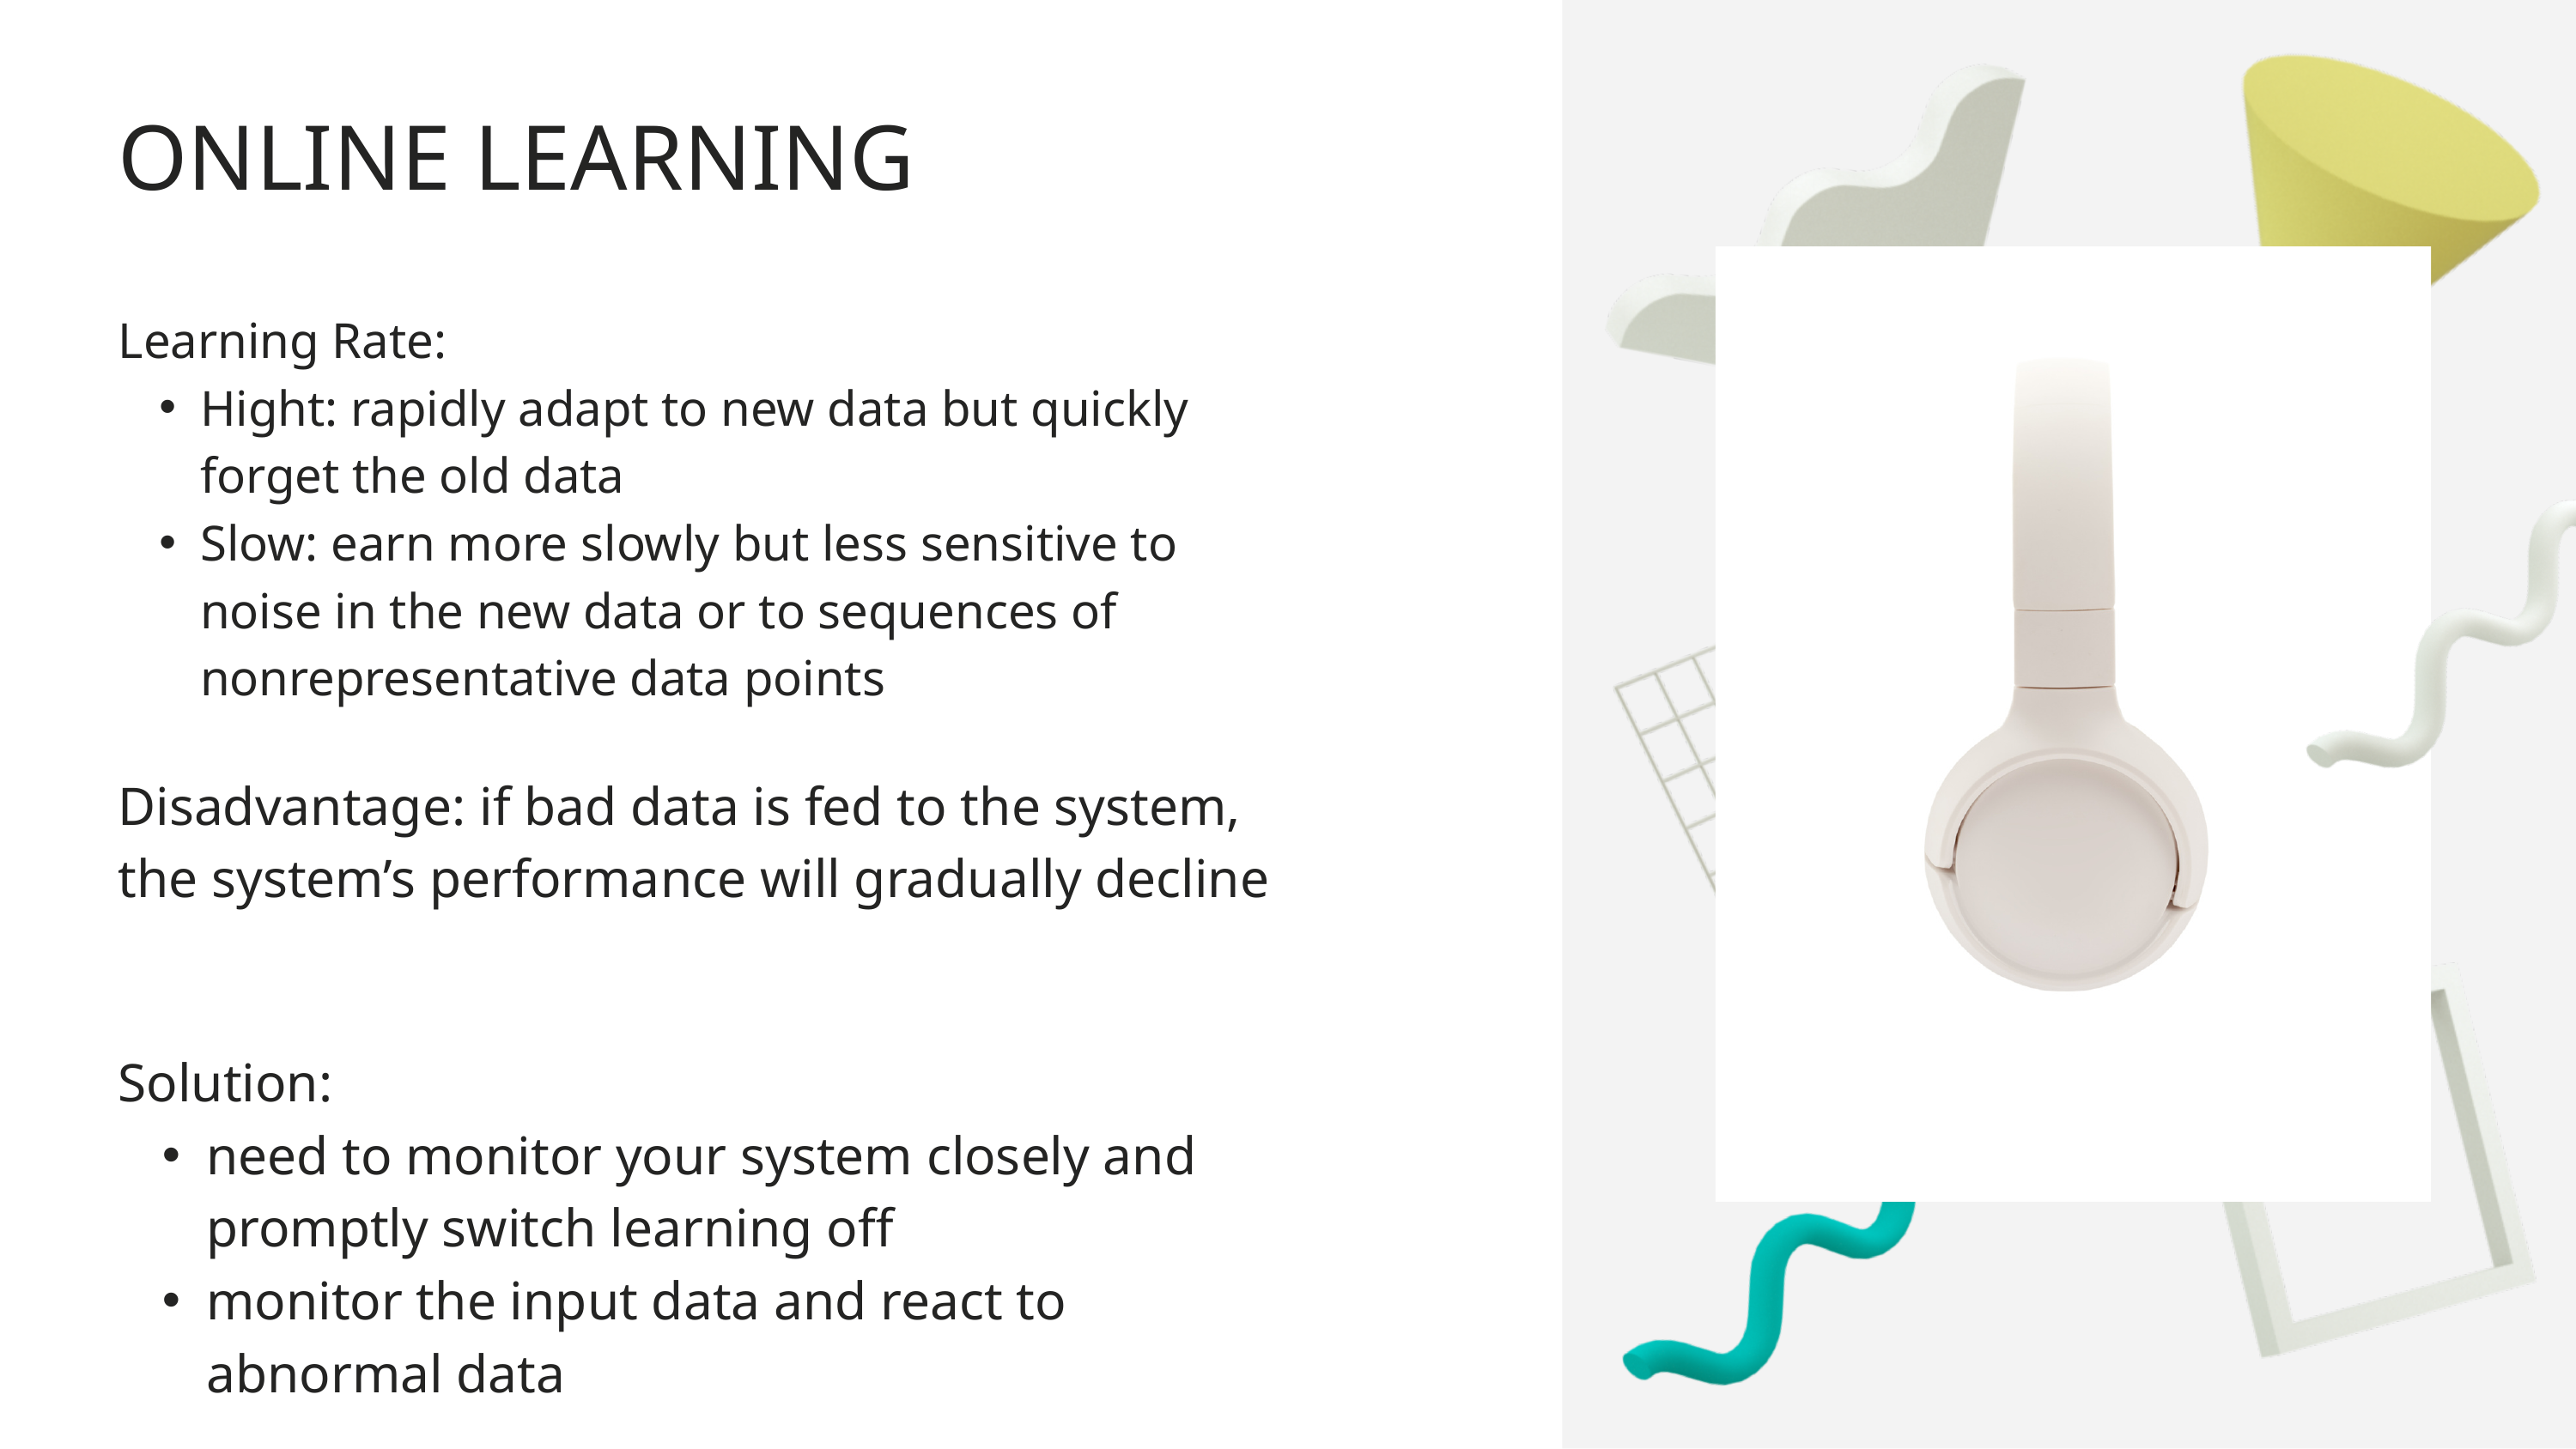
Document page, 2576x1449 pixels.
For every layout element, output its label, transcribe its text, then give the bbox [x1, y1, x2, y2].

text_box Learning Rate: Hight: rapidly adapt to new data but quickly forget the old data Slow: earn more slowly but less sensitive to noise in the new data or to sequences of nonrepresentative data points [118, 300, 1288, 706]
text_box Disadvantage: if bad data is fed to the system, the system’s performance will gradually decline [118, 762, 1288, 908]
text_box ONLINE LEARNING [118, 100, 1288, 209]
text_box Solution: need to monitor your system closely and promptly switch learning off monitor the input data and react to abnormal data [118, 1040, 1288, 1404]
picture [1580, 0, 2576, 1399]
text_box [1562, 0, 2576, 1449]
